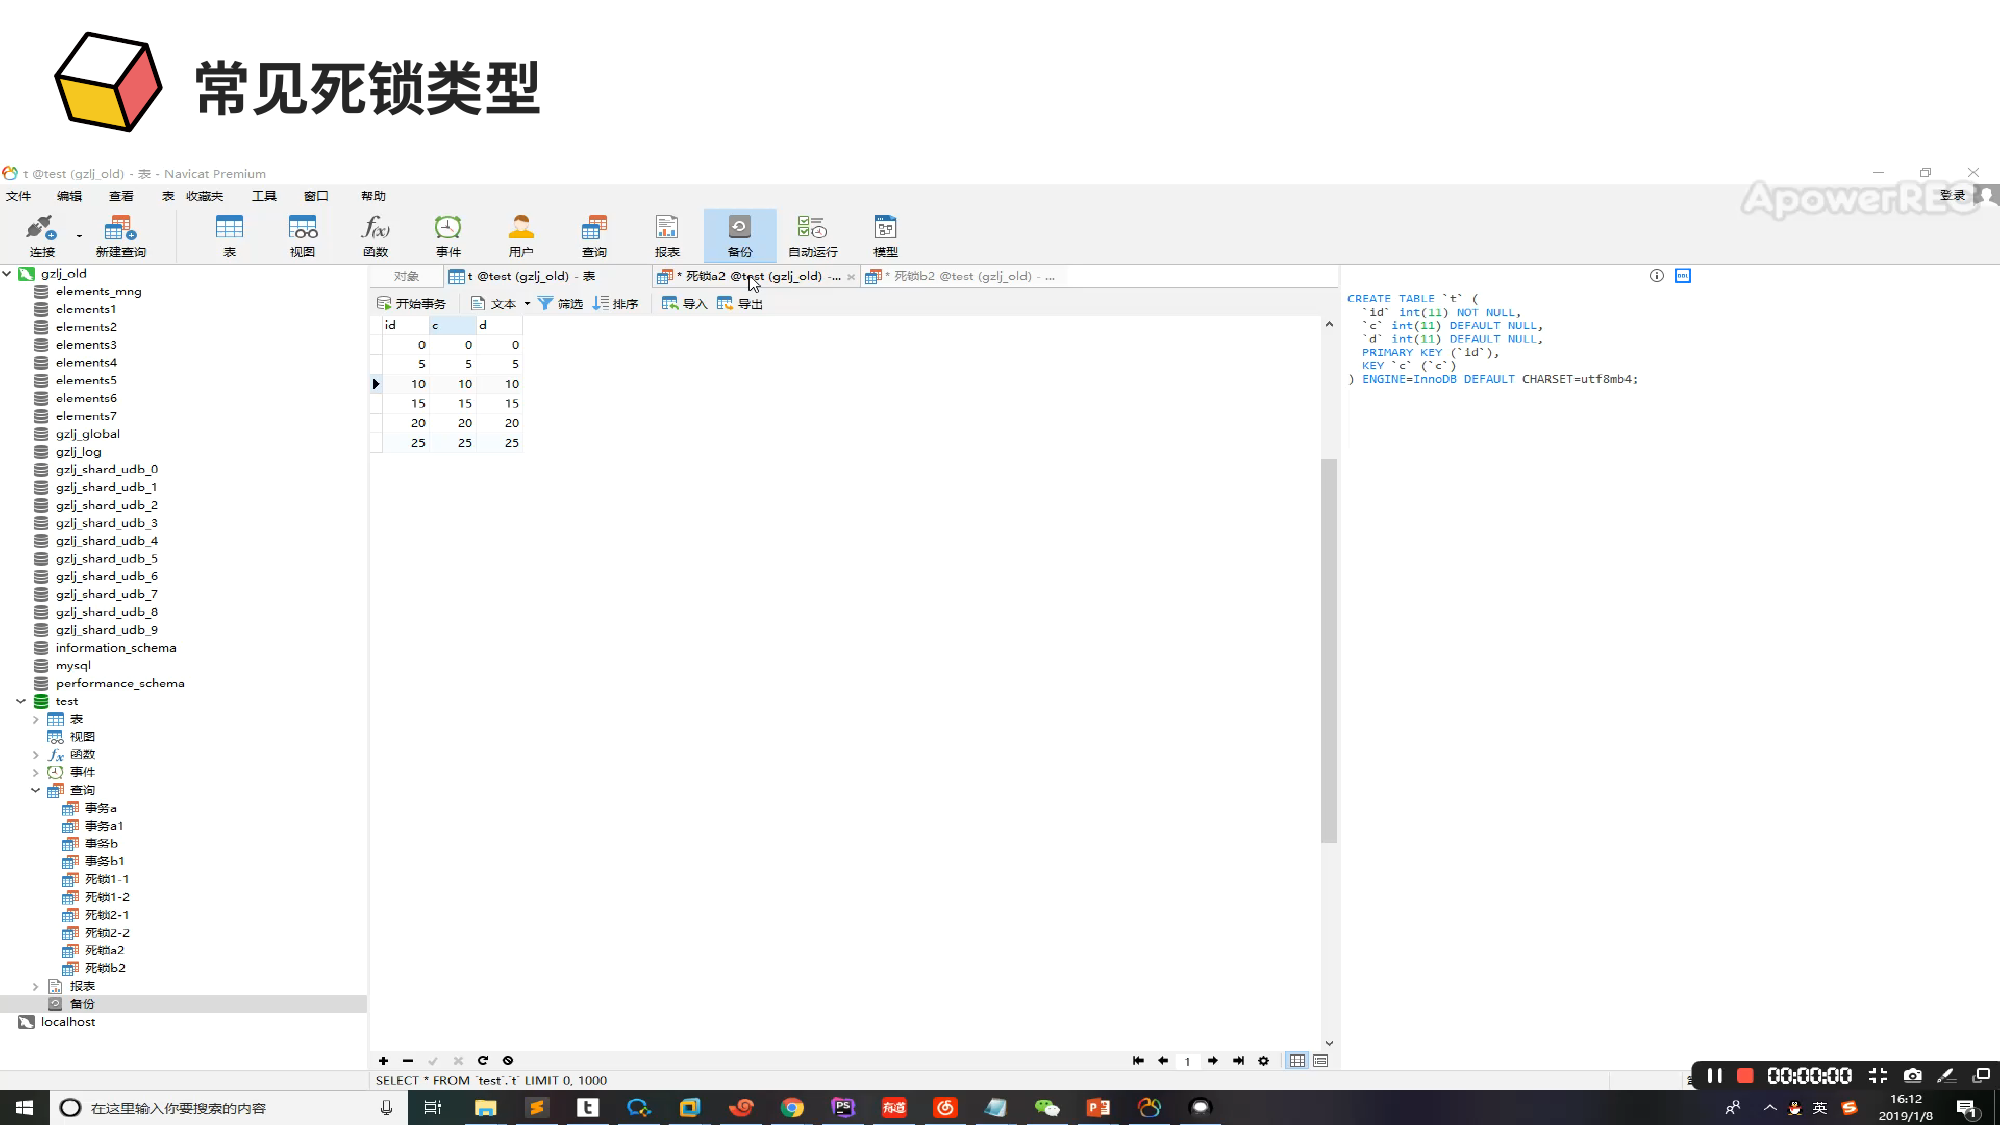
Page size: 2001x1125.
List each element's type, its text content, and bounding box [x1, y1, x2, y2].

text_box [0, 163, 2000, 1125]
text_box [54, 31, 163, 133]
text_box 常见死锁类型 [177, 44, 558, 130]
